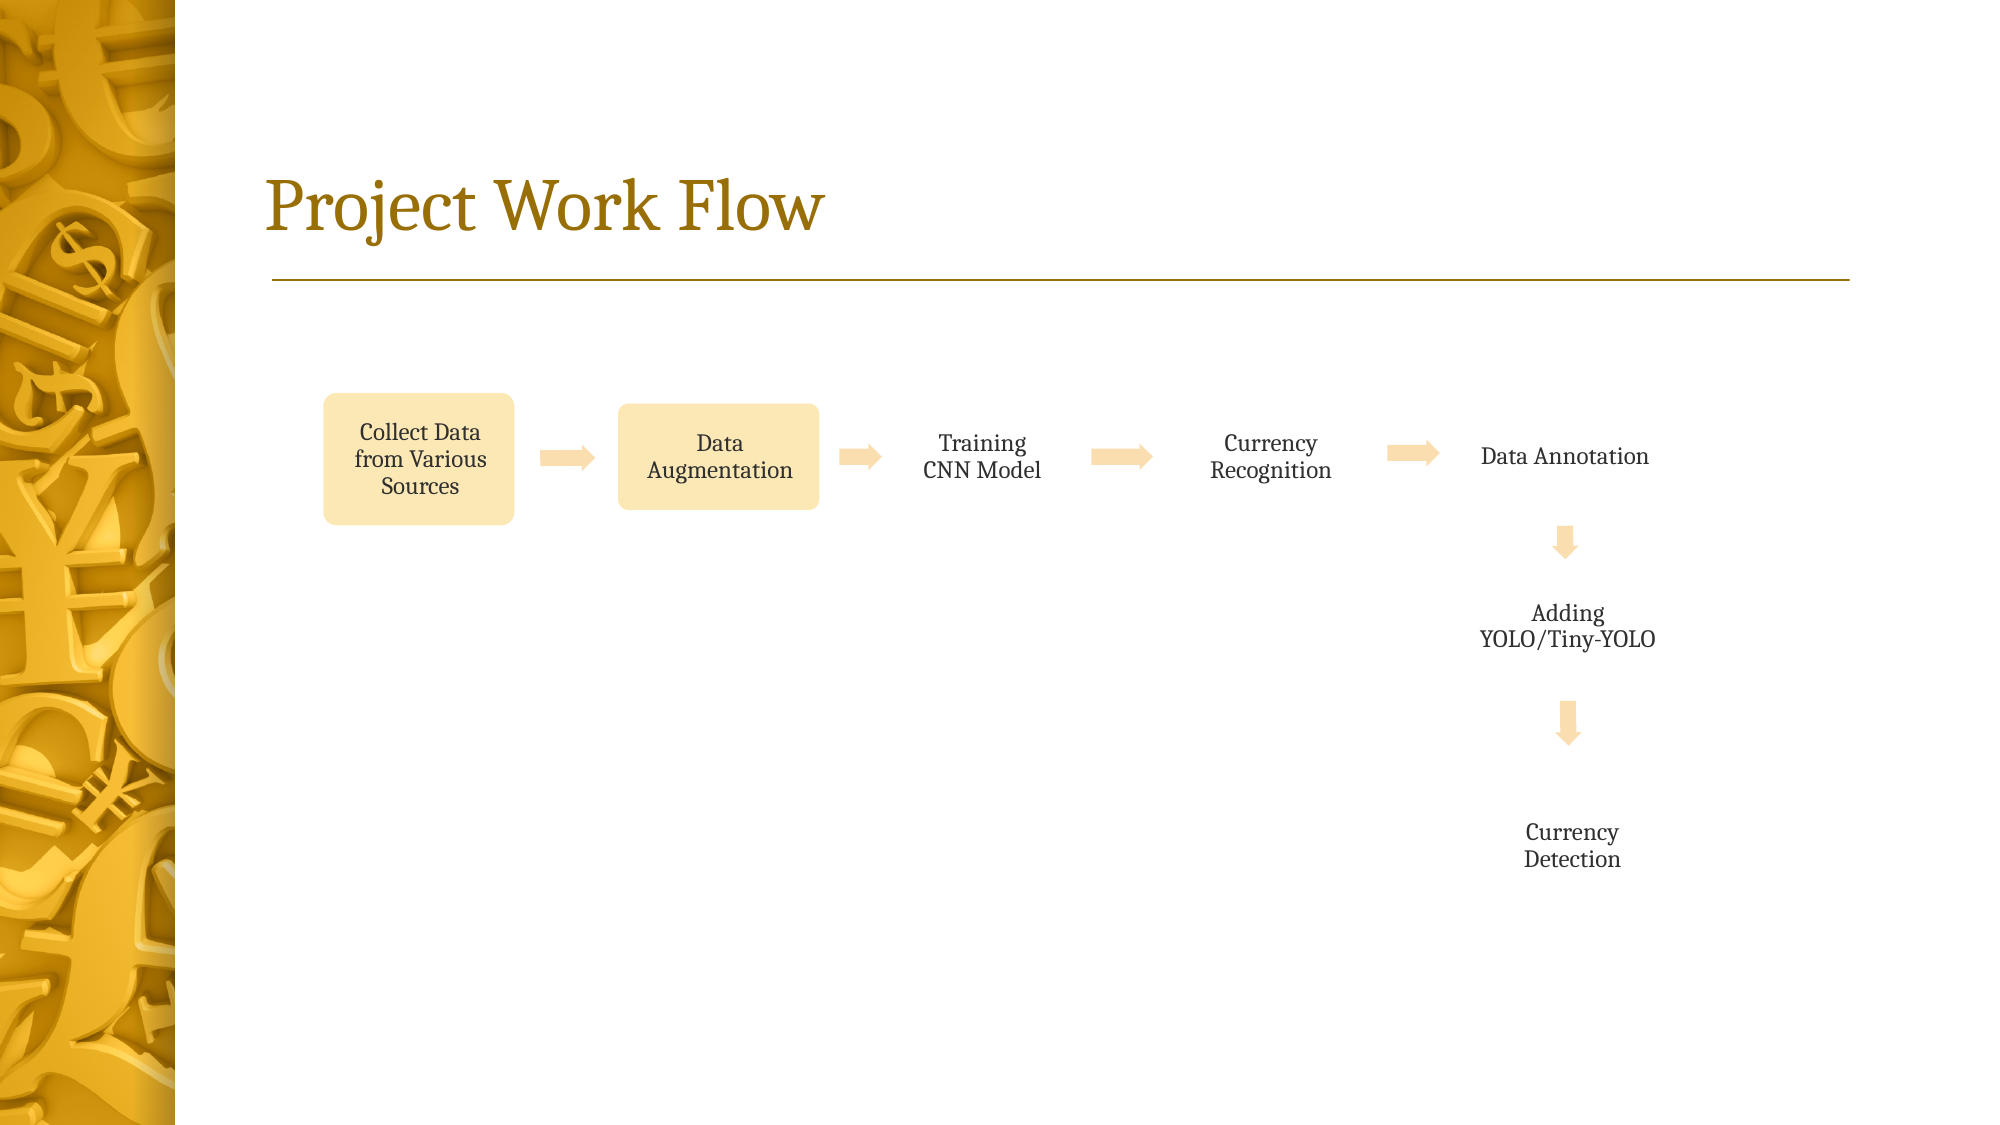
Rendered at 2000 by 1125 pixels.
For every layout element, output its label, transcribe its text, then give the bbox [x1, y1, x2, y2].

picture [0, 0, 175, 1125]
title Project Work Flow [249, 54, 1863, 255]
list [249, 324, 1863, 1012]
